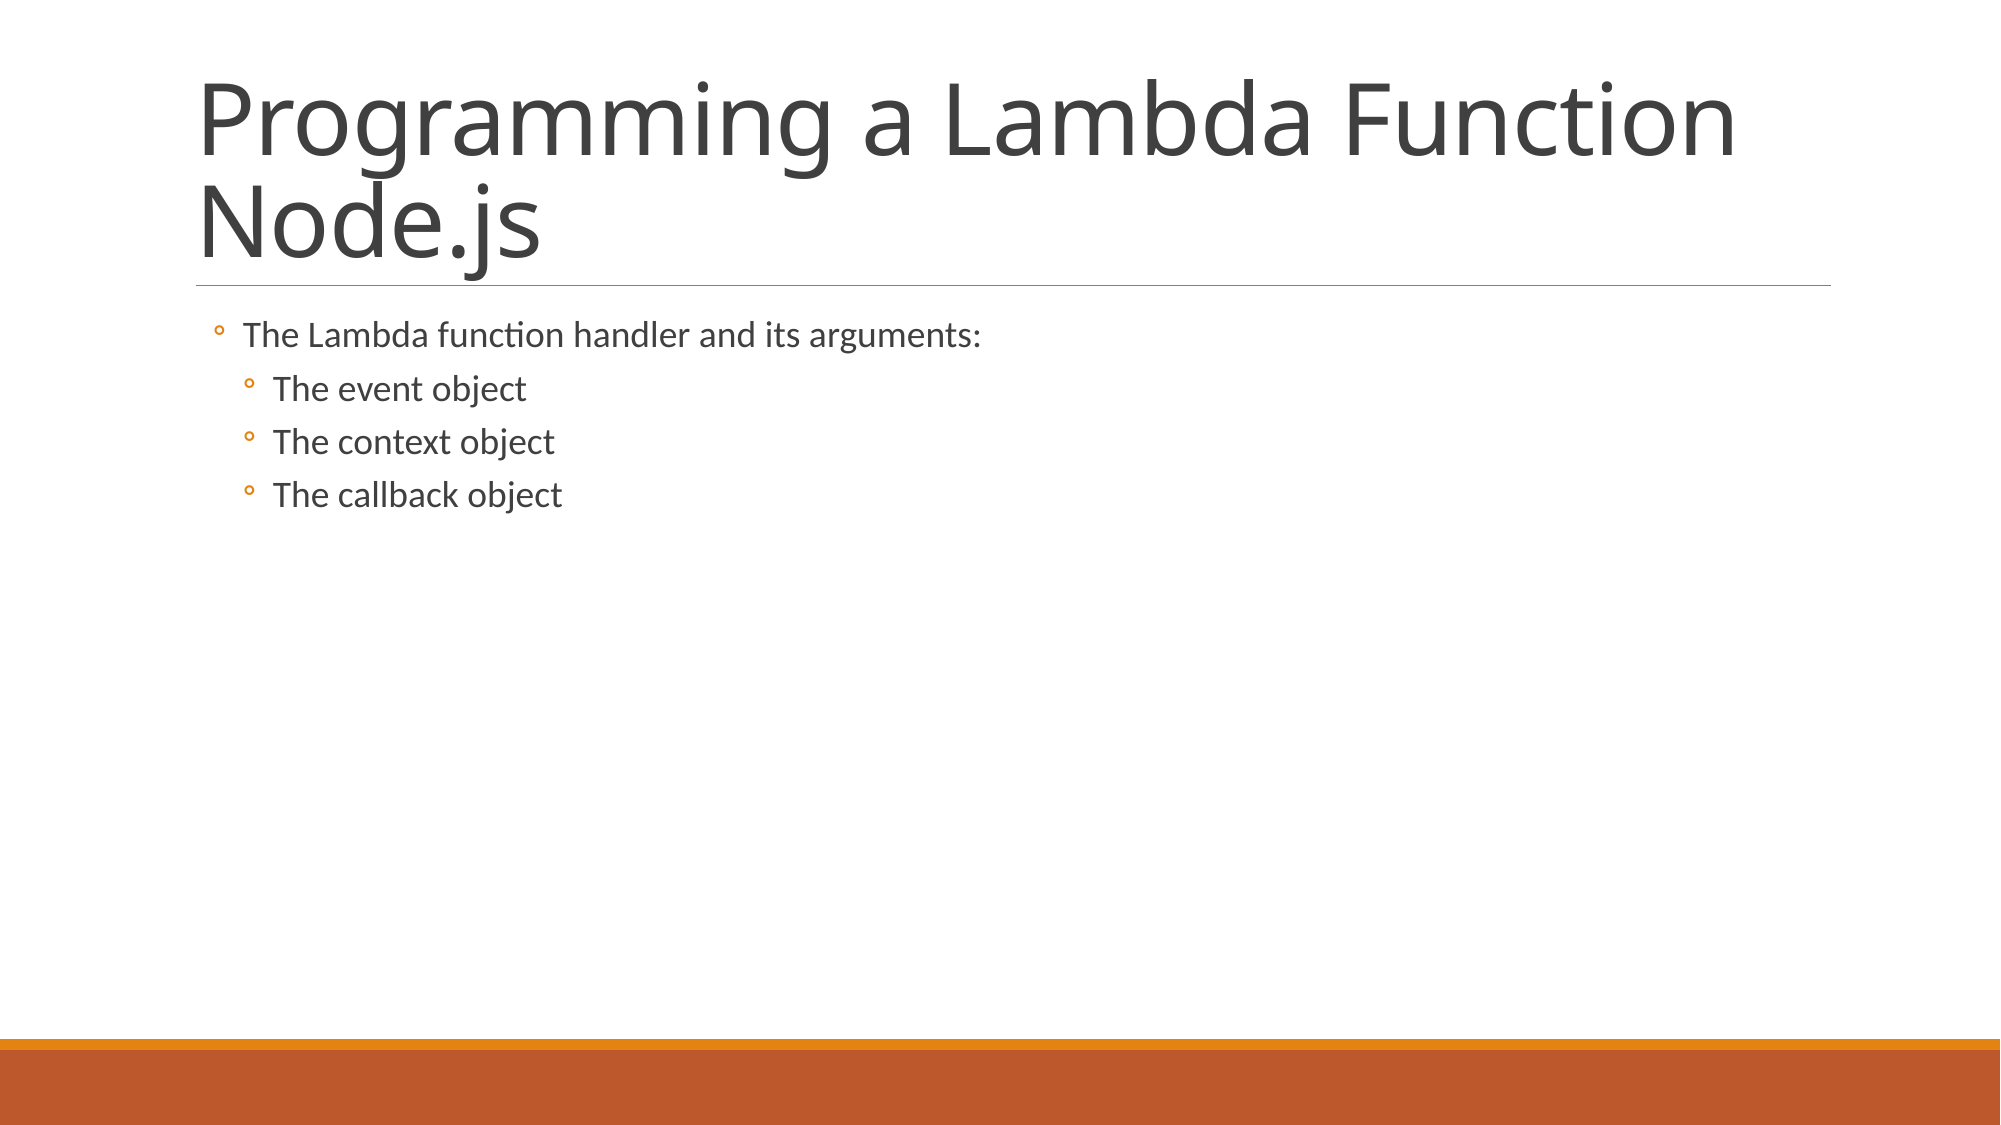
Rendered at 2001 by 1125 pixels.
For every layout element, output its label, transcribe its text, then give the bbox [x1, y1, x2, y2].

list The Lambda function handler and its arguments: The event object The context object The callback object [180, 302, 1830, 963]
title Programming a Lambda Function Node.js [180, 47, 1830, 285]
